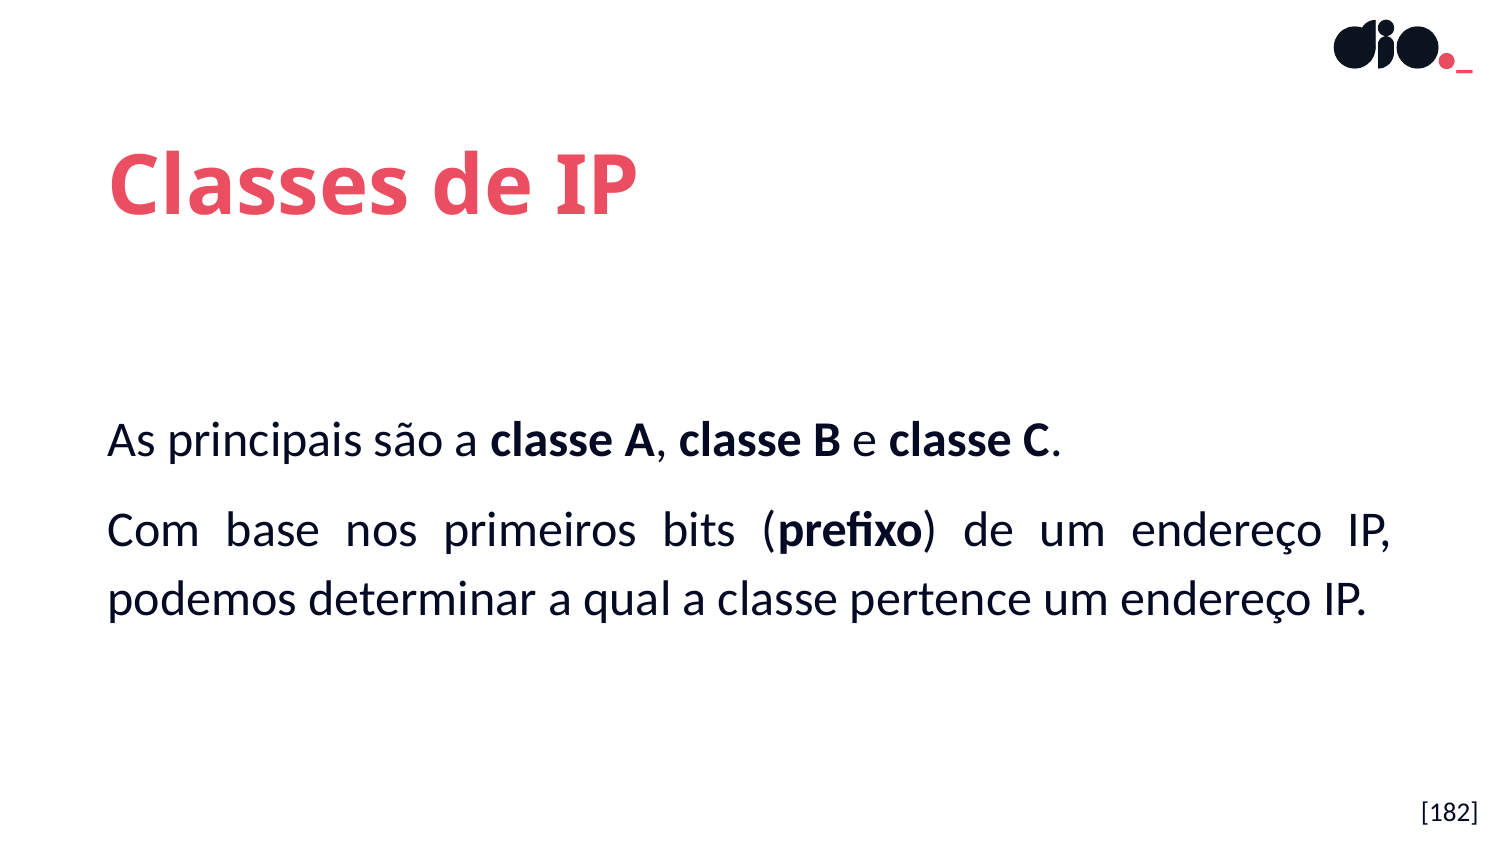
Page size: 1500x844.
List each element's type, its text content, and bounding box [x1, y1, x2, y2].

text_box As principais são a classe A, classe B e classe C. Com base nos primeiros bits (prefixo) de um endereço IP, podemos determinar a qual a classe pertence um endereço IP. [92, 243, 1408, 780]
text_box Classes de IP [92, 104, 1408, 243]
slide_number [182] [1403, 779, 1494, 844]
picture [1333, 19, 1473, 74]
